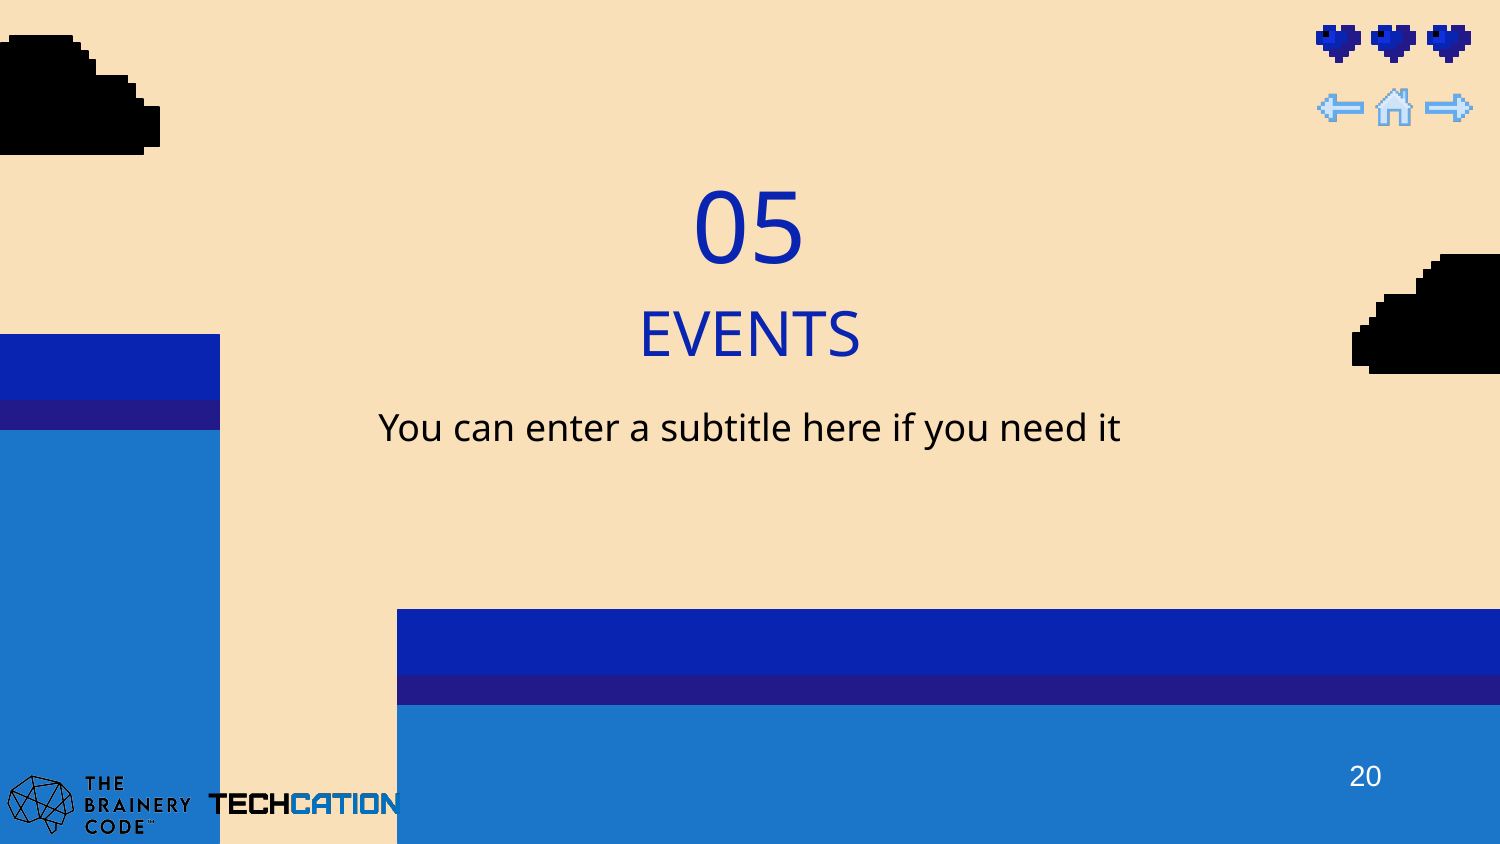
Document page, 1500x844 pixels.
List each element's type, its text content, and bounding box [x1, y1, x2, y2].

picture [1316, 92, 1364, 122]
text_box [1427, 25, 1471, 63]
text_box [1316, 25, 1361, 63]
subtitle You can enter a subtitle here if you need it [287, 388, 1213, 519]
picture [1374, 88, 1413, 127]
title EVENTS [218, 262, 1282, 401]
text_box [1371, 25, 1416, 63]
title 05 [51, 181, 1449, 299]
picture [1425, 92, 1473, 122]
picture [7, 774, 419, 836]
